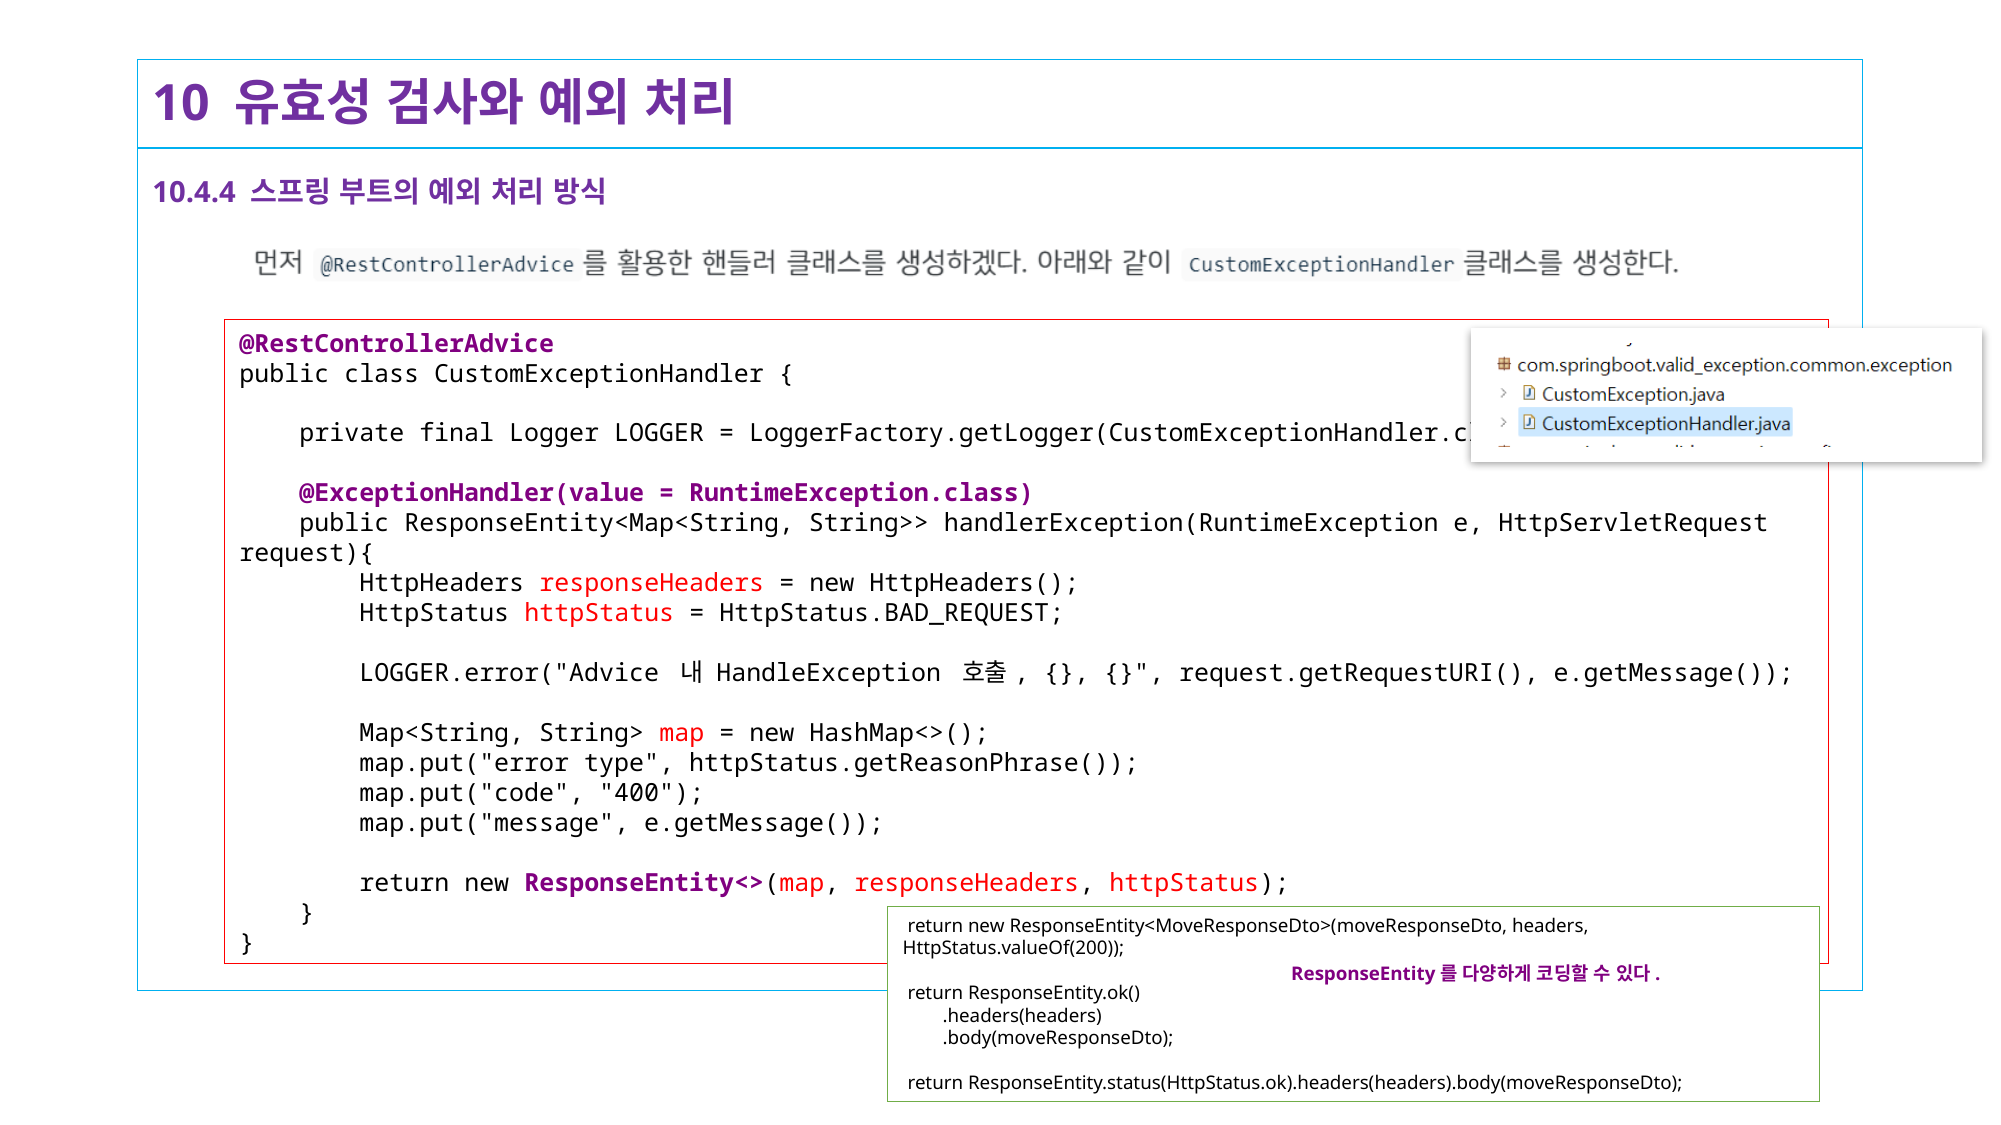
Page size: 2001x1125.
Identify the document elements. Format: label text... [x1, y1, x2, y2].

picture [1485, 342, 1968, 447]
picture [232, 224, 1705, 296]
title 10 유효성 검사와 예외 처리 [137, 59, 1863, 148]
text_box return new ResponseEntity<MoveResponseDto>(moveResponseDto, headers, HttpStatus.valueOf(200)); return ResponseEntity.ok() .headers(headers) .body(moveResponseDto); return ResponseEntity.status(HttpStatus.ok).headers(headers).body(moveResponseDto); [887, 906, 1820, 1102]
text_box @RestControllerAdvice public class CustomExceptionHandler { private final Logger LOGGER = LoggerFactory.getLogger(CustomExceptionHandler.class); @ExceptionHandler(value = RuntimeException.class) public ResponseEntity<Map<String, String>> handlerException(RuntimeException e, HttpServletRequest request){ HttpHeaders responseHeaders = new HttpHeaders(); HttpStatus httpStatus = HttpStatus.BAD_REQUEST; LOGGER.error("Advice 내 HandleException 호출, {}, {}", request.getRequestURI(), e.getMessage()); Map<String, String> map = new HashMap<>(); map.put("error type", httpStatus.getReasonPhrase()); map.put("code", "400"); map.put("message", e.getMessage()); return new ResponseEntity<>(map, responseHeaders, httpStatus); } } [224, 319, 1829, 964]
text_box ResponseEntity를 다양하게 코딩할 수 있다. [1276, 953, 1693, 991]
list 10.4.4 스프링 부트의 예외 처리 방식 [137, 148, 1863, 991]
